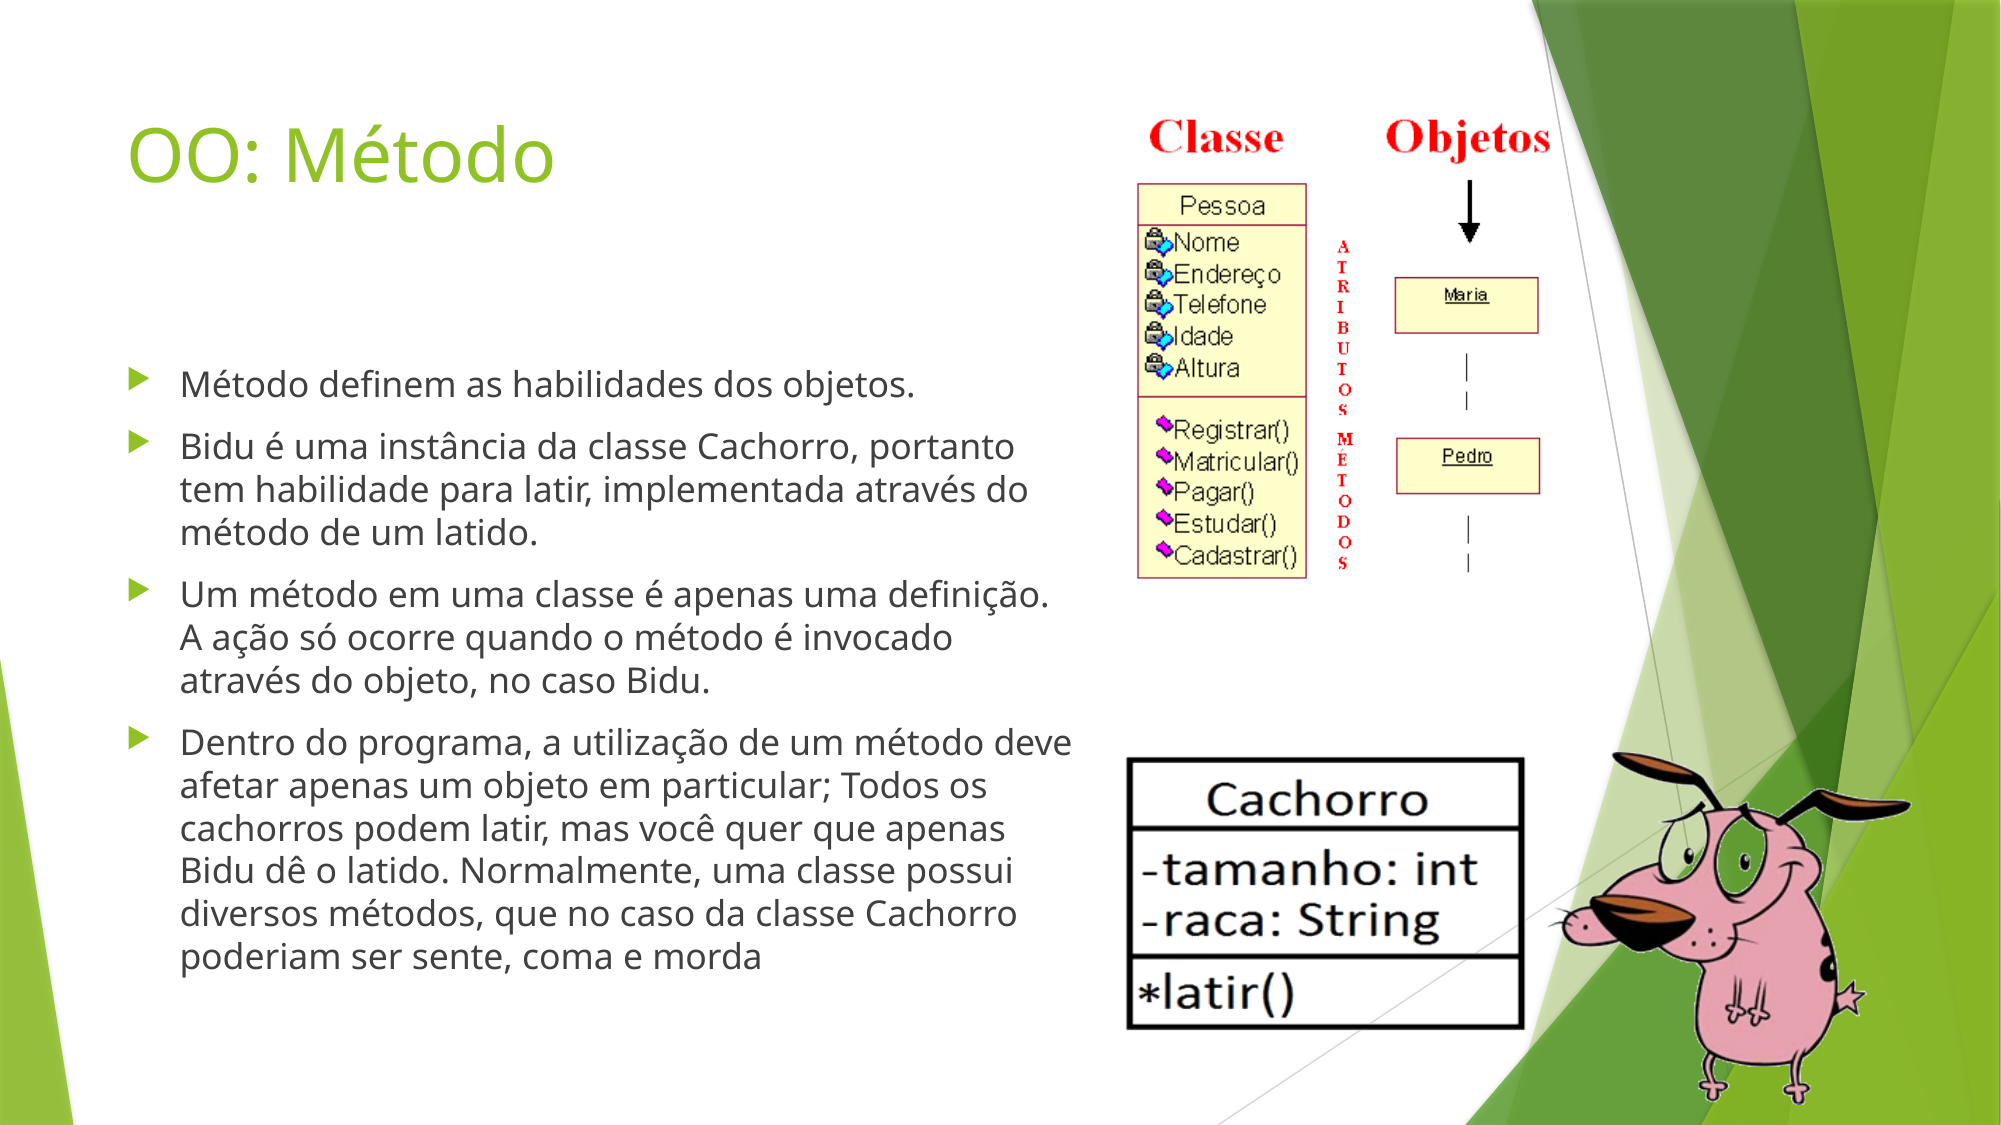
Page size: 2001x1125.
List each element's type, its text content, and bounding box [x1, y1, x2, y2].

title OO: Método [111, 99, 1048, 317]
list Método definem as habilidades dos objetos. Bidu é uma instância da classe Cachorro, portanto tem habilidade para latir, implementada através do método de um latido. Um método em uma classe é apenas uma definição. A ação só ocorre quando o método é invocado através do objeto, no caso Bidu. Dentro do programa, a utilização de um método deve afetar apenas um objeto em particular; Todos os cachorros podem latir, mas você quer que apenas Bidu dê o latido. Normalmente, uma classe possui diversos métodos, que no caso da classe Cachorro poderiam ser sente, coma e morda [111, 354, 1090, 992]
picture [1123, 751, 1920, 1105]
picture [1049, 99, 1571, 604]
